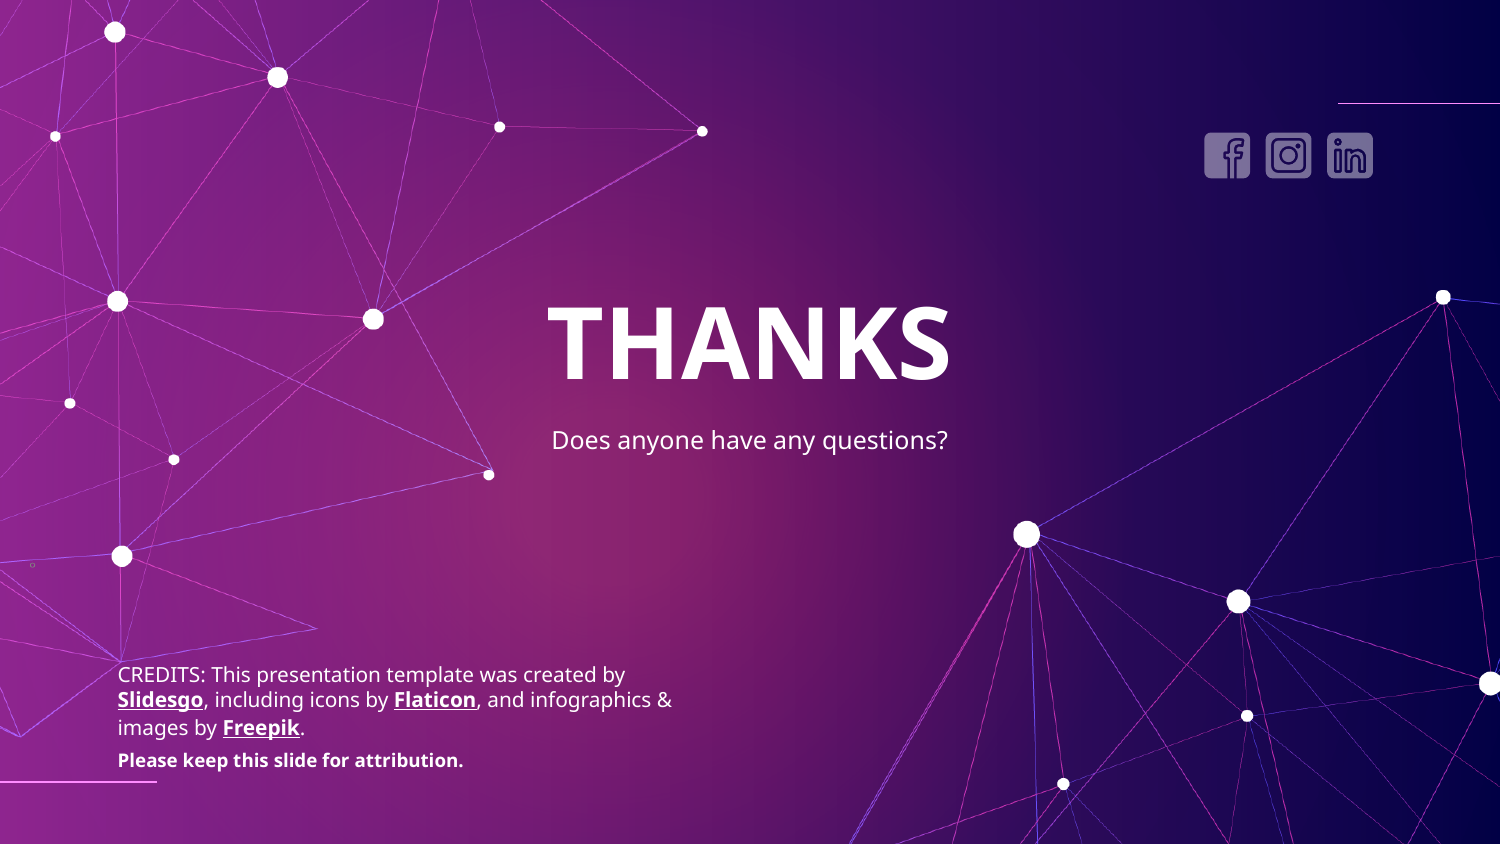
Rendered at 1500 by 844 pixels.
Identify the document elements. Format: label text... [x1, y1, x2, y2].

subtitle Does anyone have any questions? [353, 415, 1147, 574]
title THANKS [323, 190, 1177, 415]
picture [0, 0, 1500, 844]
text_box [1265, 132, 1312, 179]
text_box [1326, 132, 1374, 179]
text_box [1204, 132, 1251, 179]
